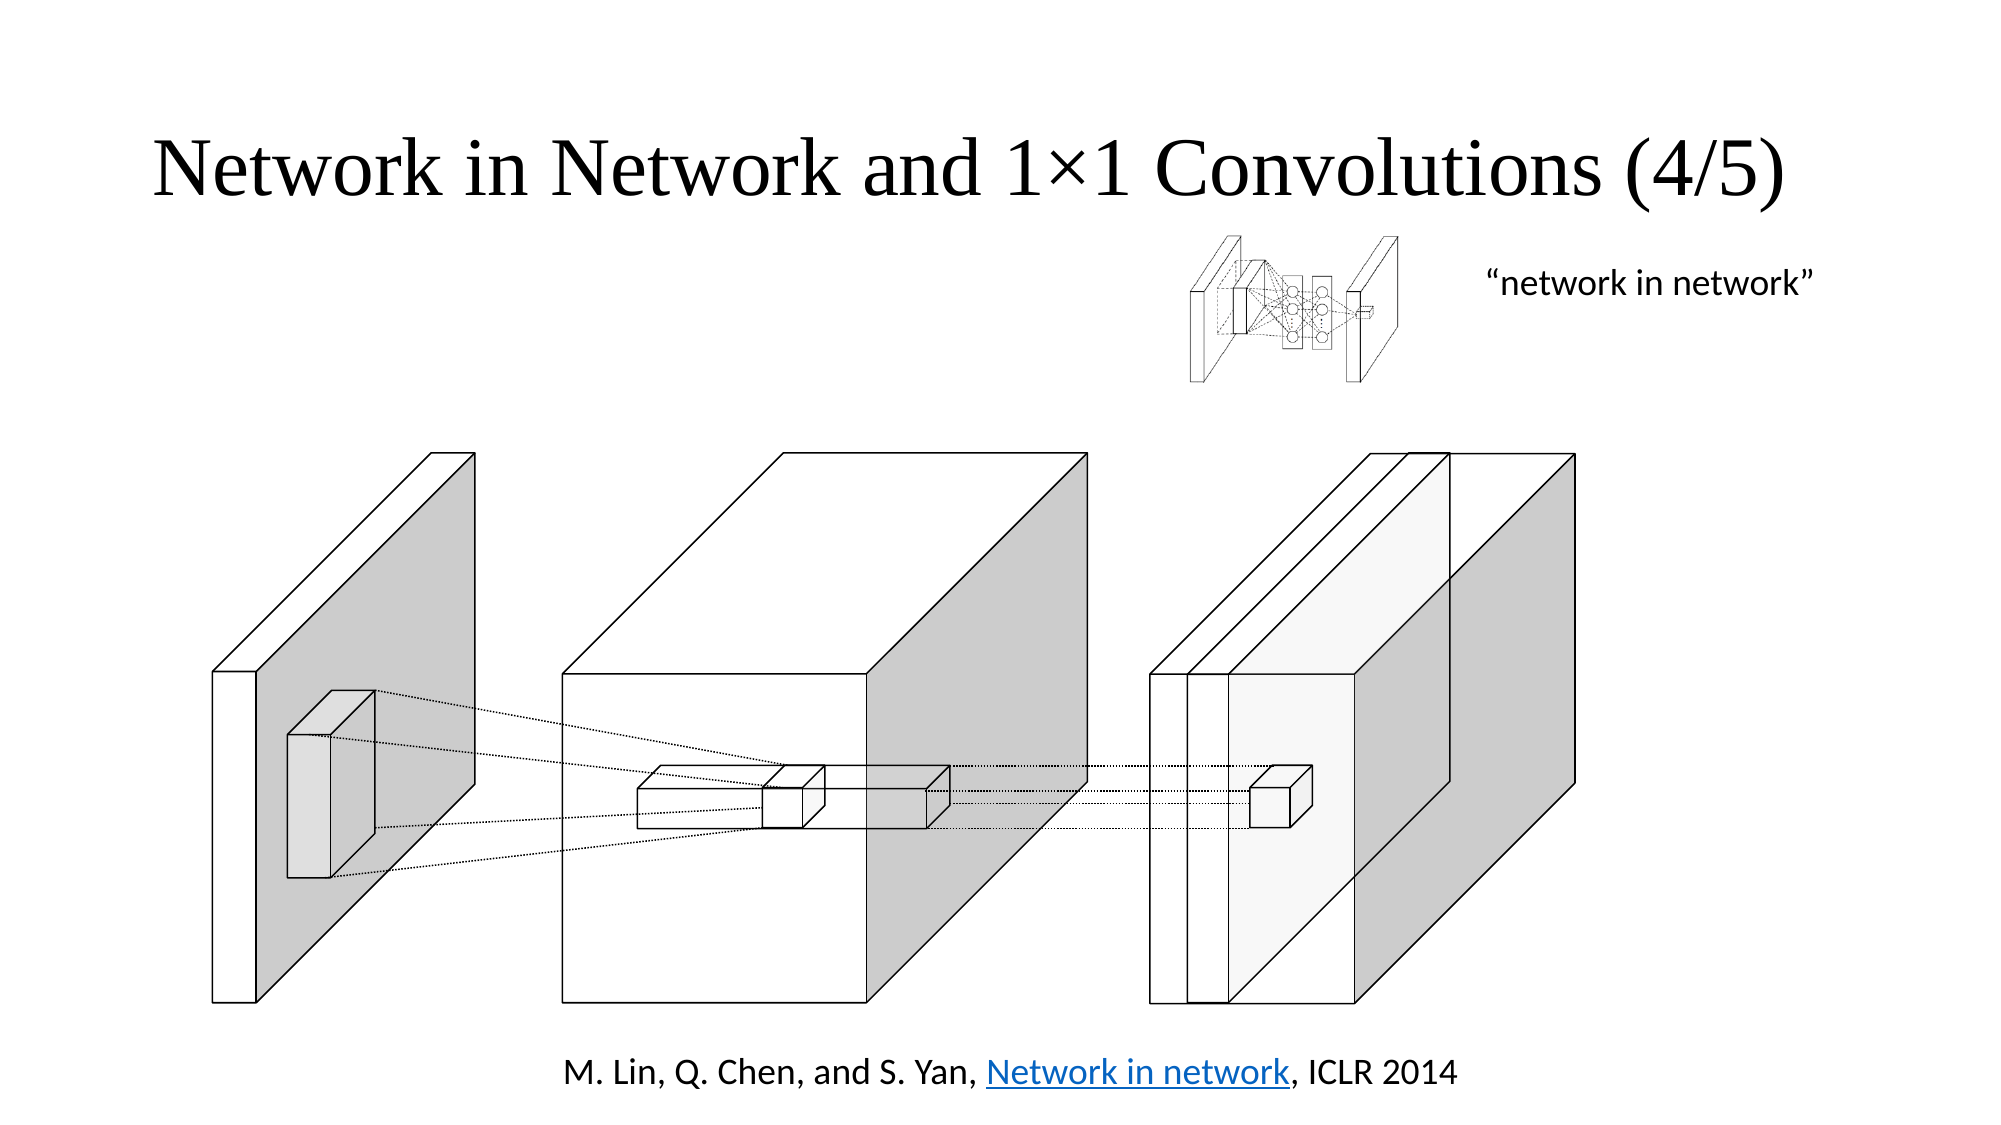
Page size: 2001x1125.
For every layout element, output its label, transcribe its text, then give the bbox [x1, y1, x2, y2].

text_box “network in network” [1469, 251, 1831, 311]
title Network in Network and 1×1 Convolutions (4/5) [137, 59, 1863, 278]
picture [1181, 228, 1407, 391]
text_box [212, 452, 1575, 1004]
text_box M. Lin, Q. Chen, and S. Yan, Network in network, ICLR 2014 [362, 1039, 1650, 1100]
